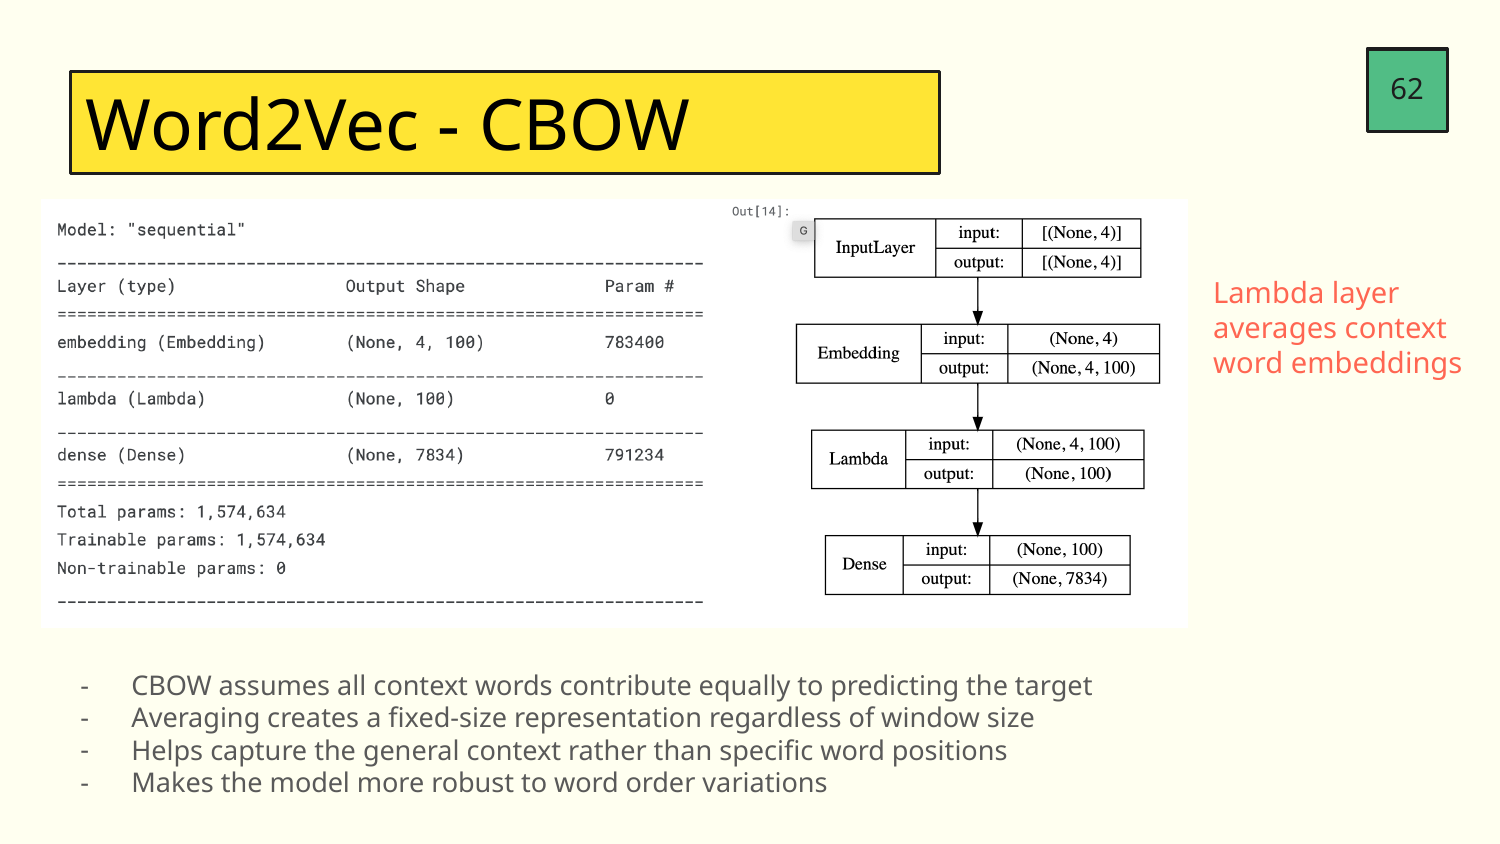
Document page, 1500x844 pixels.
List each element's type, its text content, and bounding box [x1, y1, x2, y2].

text_box CBOW assumes all context words contribute equally to predicting the target Averaging creates a fixed-size representation regardless of window size Helps capture the general context rather than specific word positions Makes the model more robust to word order variations [41, 653, 1500, 814]
picture [41, 198, 1188, 628]
text_box Lambda layer averages context word embeddings [1198, 259, 1500, 395]
text_box Word2Vec - CBOW [70, 71, 940, 174]
slide_number 62 [1367, 49, 1448, 132]
